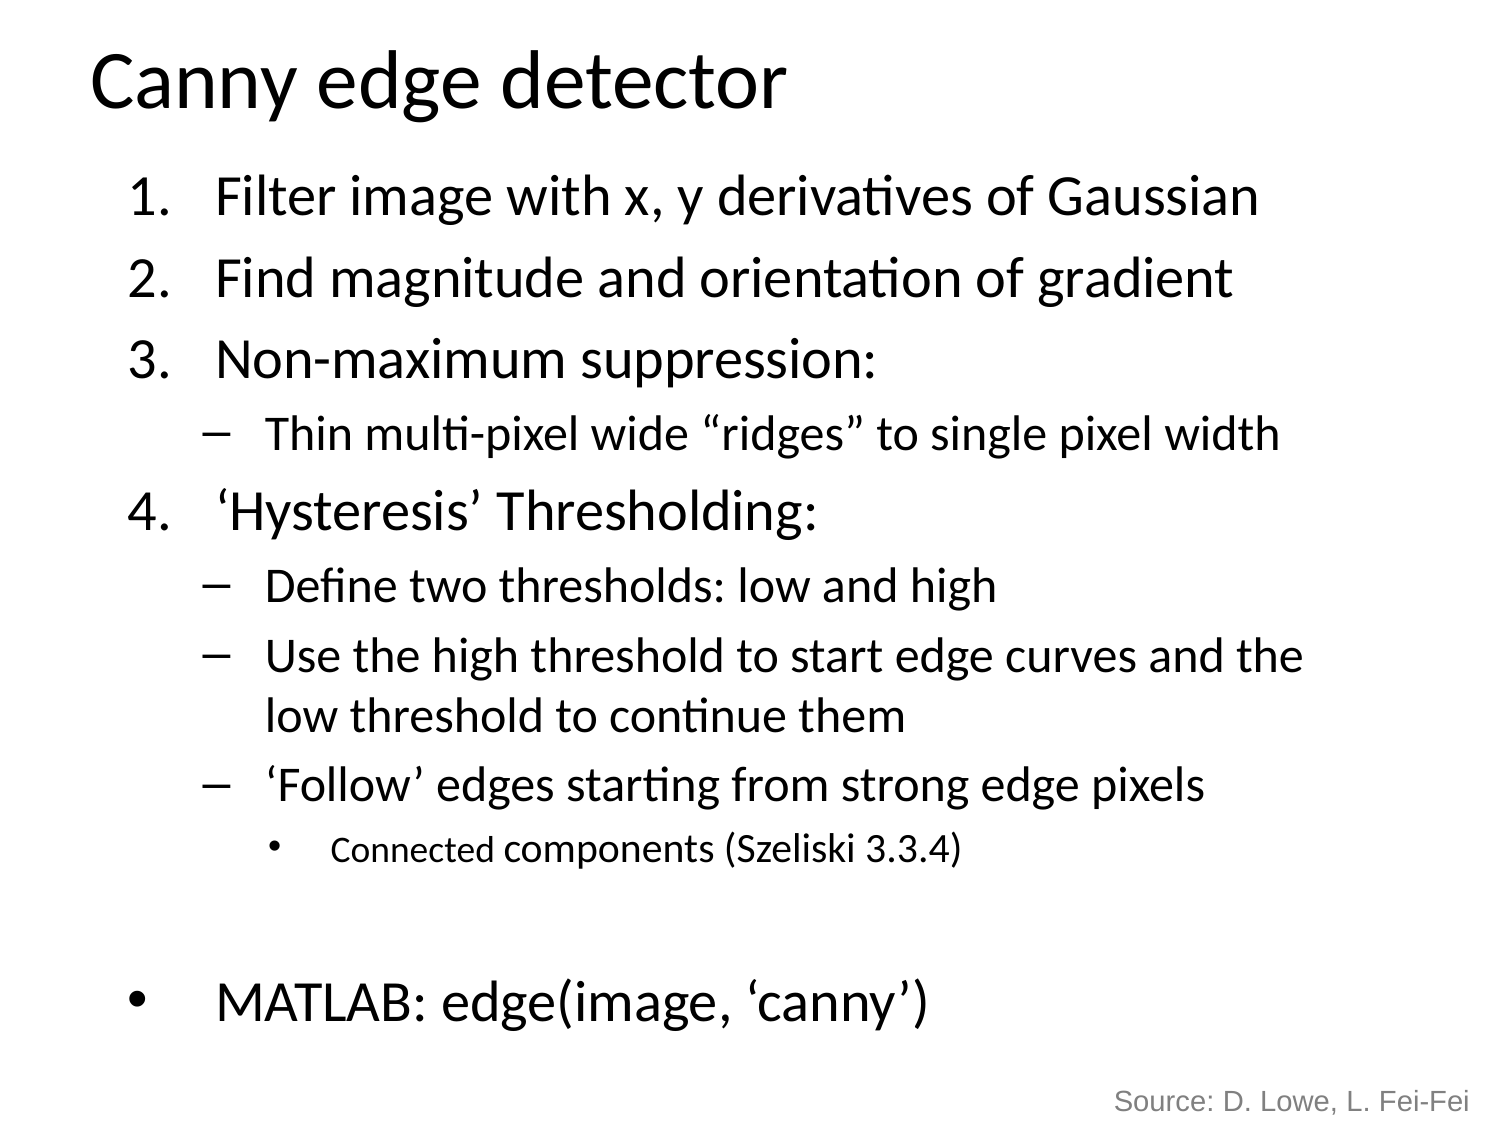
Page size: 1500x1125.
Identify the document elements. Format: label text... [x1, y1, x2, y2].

list Filter image with x, y derivatives of Gaussian Find magnitude and orientation of gradient Non-maximum suppression: Thin multi-pixel wide “ridges” to single pixel width ‘Hysteresis’ Thresholding: Define two thresholds: low and high Use the high threshold to start edge curves and the low threshold to continue them ‘Follow’ edges starting from strong edge pixels Connected components (Szeliski 3.3.4) MATLAB: edge(image, ‘canny’) [112, 149, 1388, 1063]
text_box Source: D. Lowe, L. Fei-Fei [1099, 1074, 1486, 1125]
title Canny edge detector [75, 0, 1425, 150]
